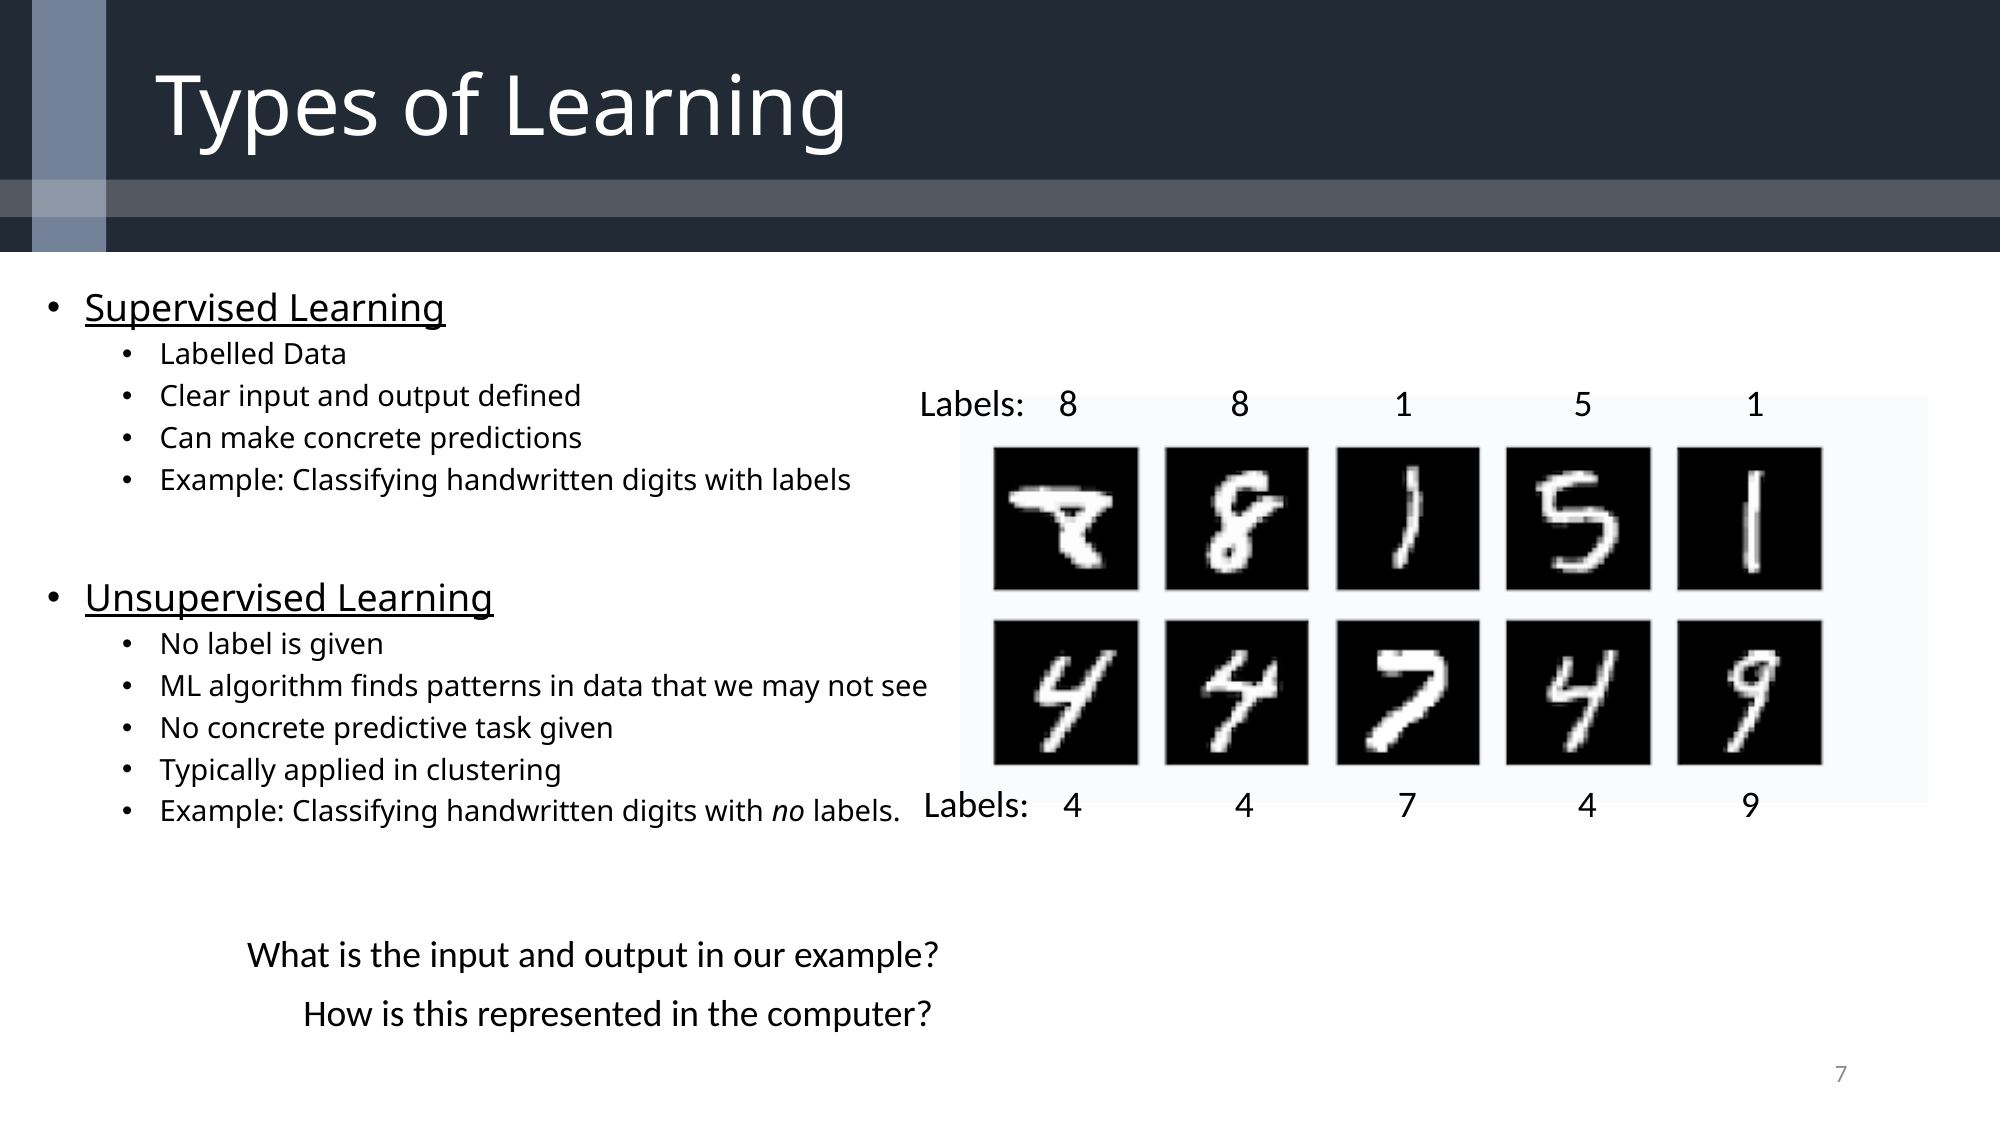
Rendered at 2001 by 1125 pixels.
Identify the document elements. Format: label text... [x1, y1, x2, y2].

text_box [0, 178, 2000, 218]
list Supervised Learning Labelled Data Clear input and output defined Can make concrete predictions Example: Classifying handwritten digits with labels Unsupervised Learning No label is given ML algorithm finds patterns in data that we may not see No concrete predictive task given Typically applied in clustering Example: Classifying handwritten digits with no labels. [32, 281, 1977, 1073]
picture [960, 396, 1928, 804]
text_box What is the input and output in our example? [232, 922, 956, 983]
text_box How is this represented in the computer? [288, 982, 950, 1042]
text_box [107, 218, 2000, 253]
text_box [31, 0, 107, 178]
title Types of Learning [140, 29, 1928, 178]
text_box [31, 218, 107, 253]
text_box Labels: 8 8 1 5 1 [905, 371, 1782, 432]
text_box [0, 0, 31, 178]
text_box Labels: 4 4 7 4 9 [909, 772, 1777, 833]
text_box [0, 218, 31, 253]
text_box [107, 0, 2000, 178]
slide_number 7 [1412, 1042, 1863, 1103]
